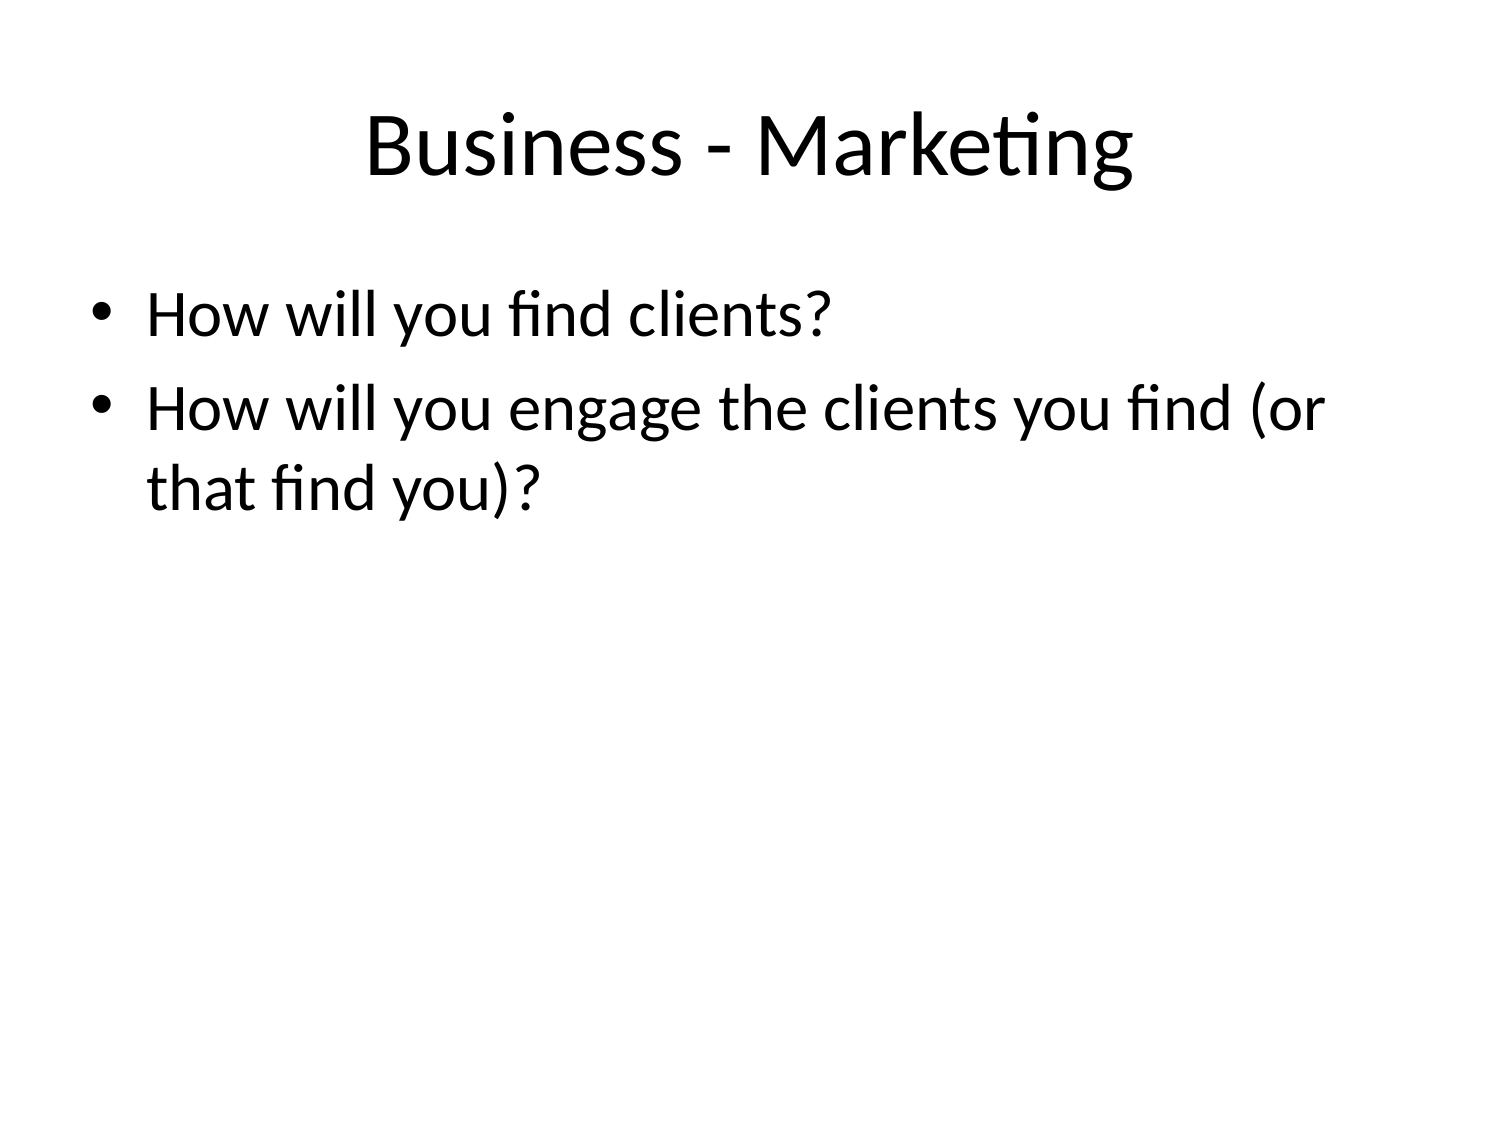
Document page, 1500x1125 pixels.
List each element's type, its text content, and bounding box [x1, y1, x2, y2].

title Business - Marketing [75, 45, 1425, 233]
list How will you find clients? How will you engage the clients you find (or that find you)? [75, 262, 1425, 1005]
